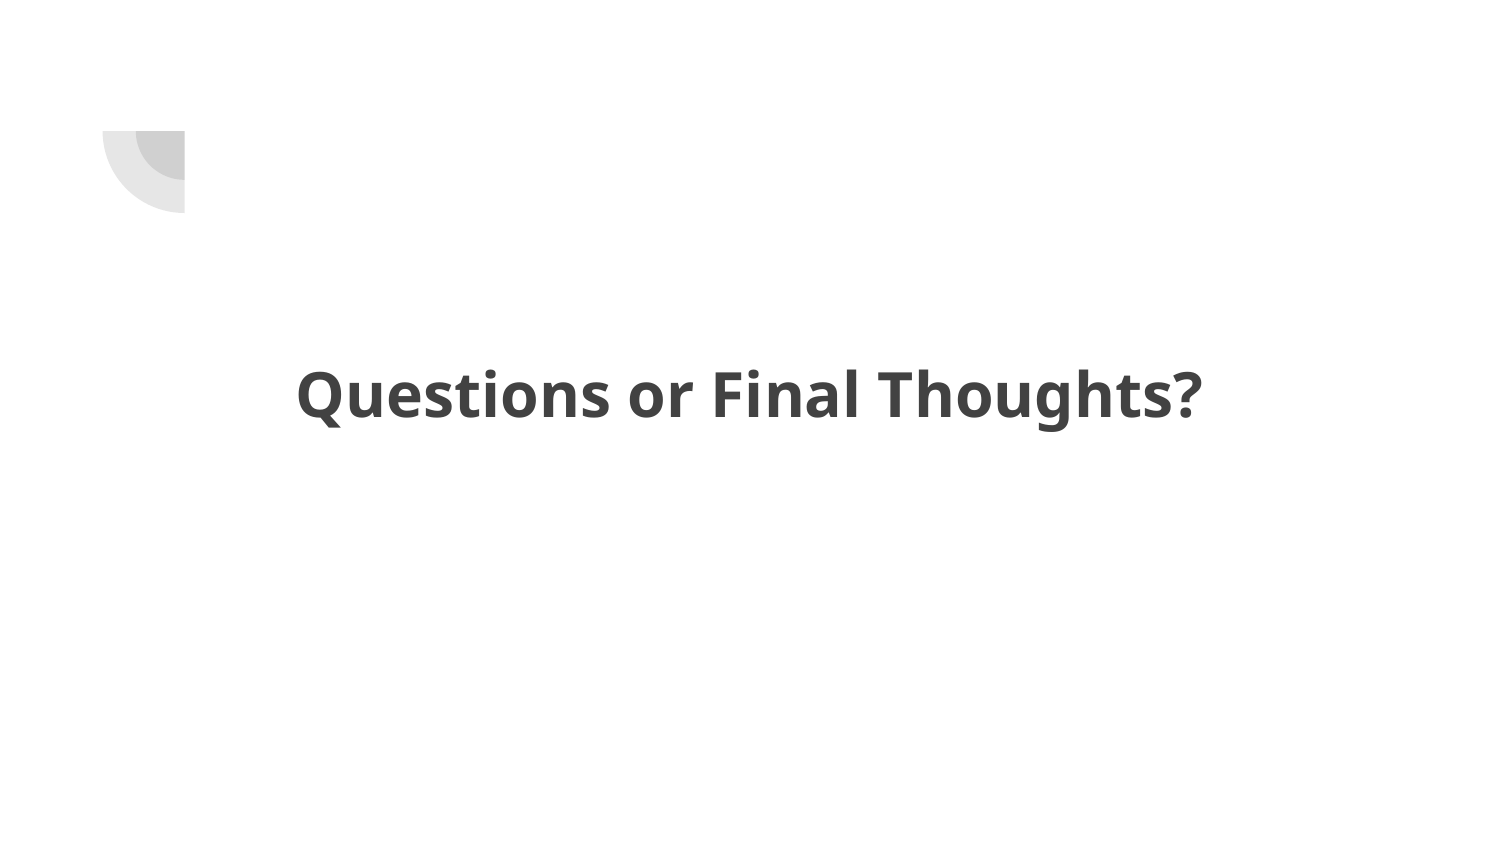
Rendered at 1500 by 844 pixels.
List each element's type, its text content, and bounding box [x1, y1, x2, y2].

title Questions or Final Thoughts? [173, 339, 1327, 504]
